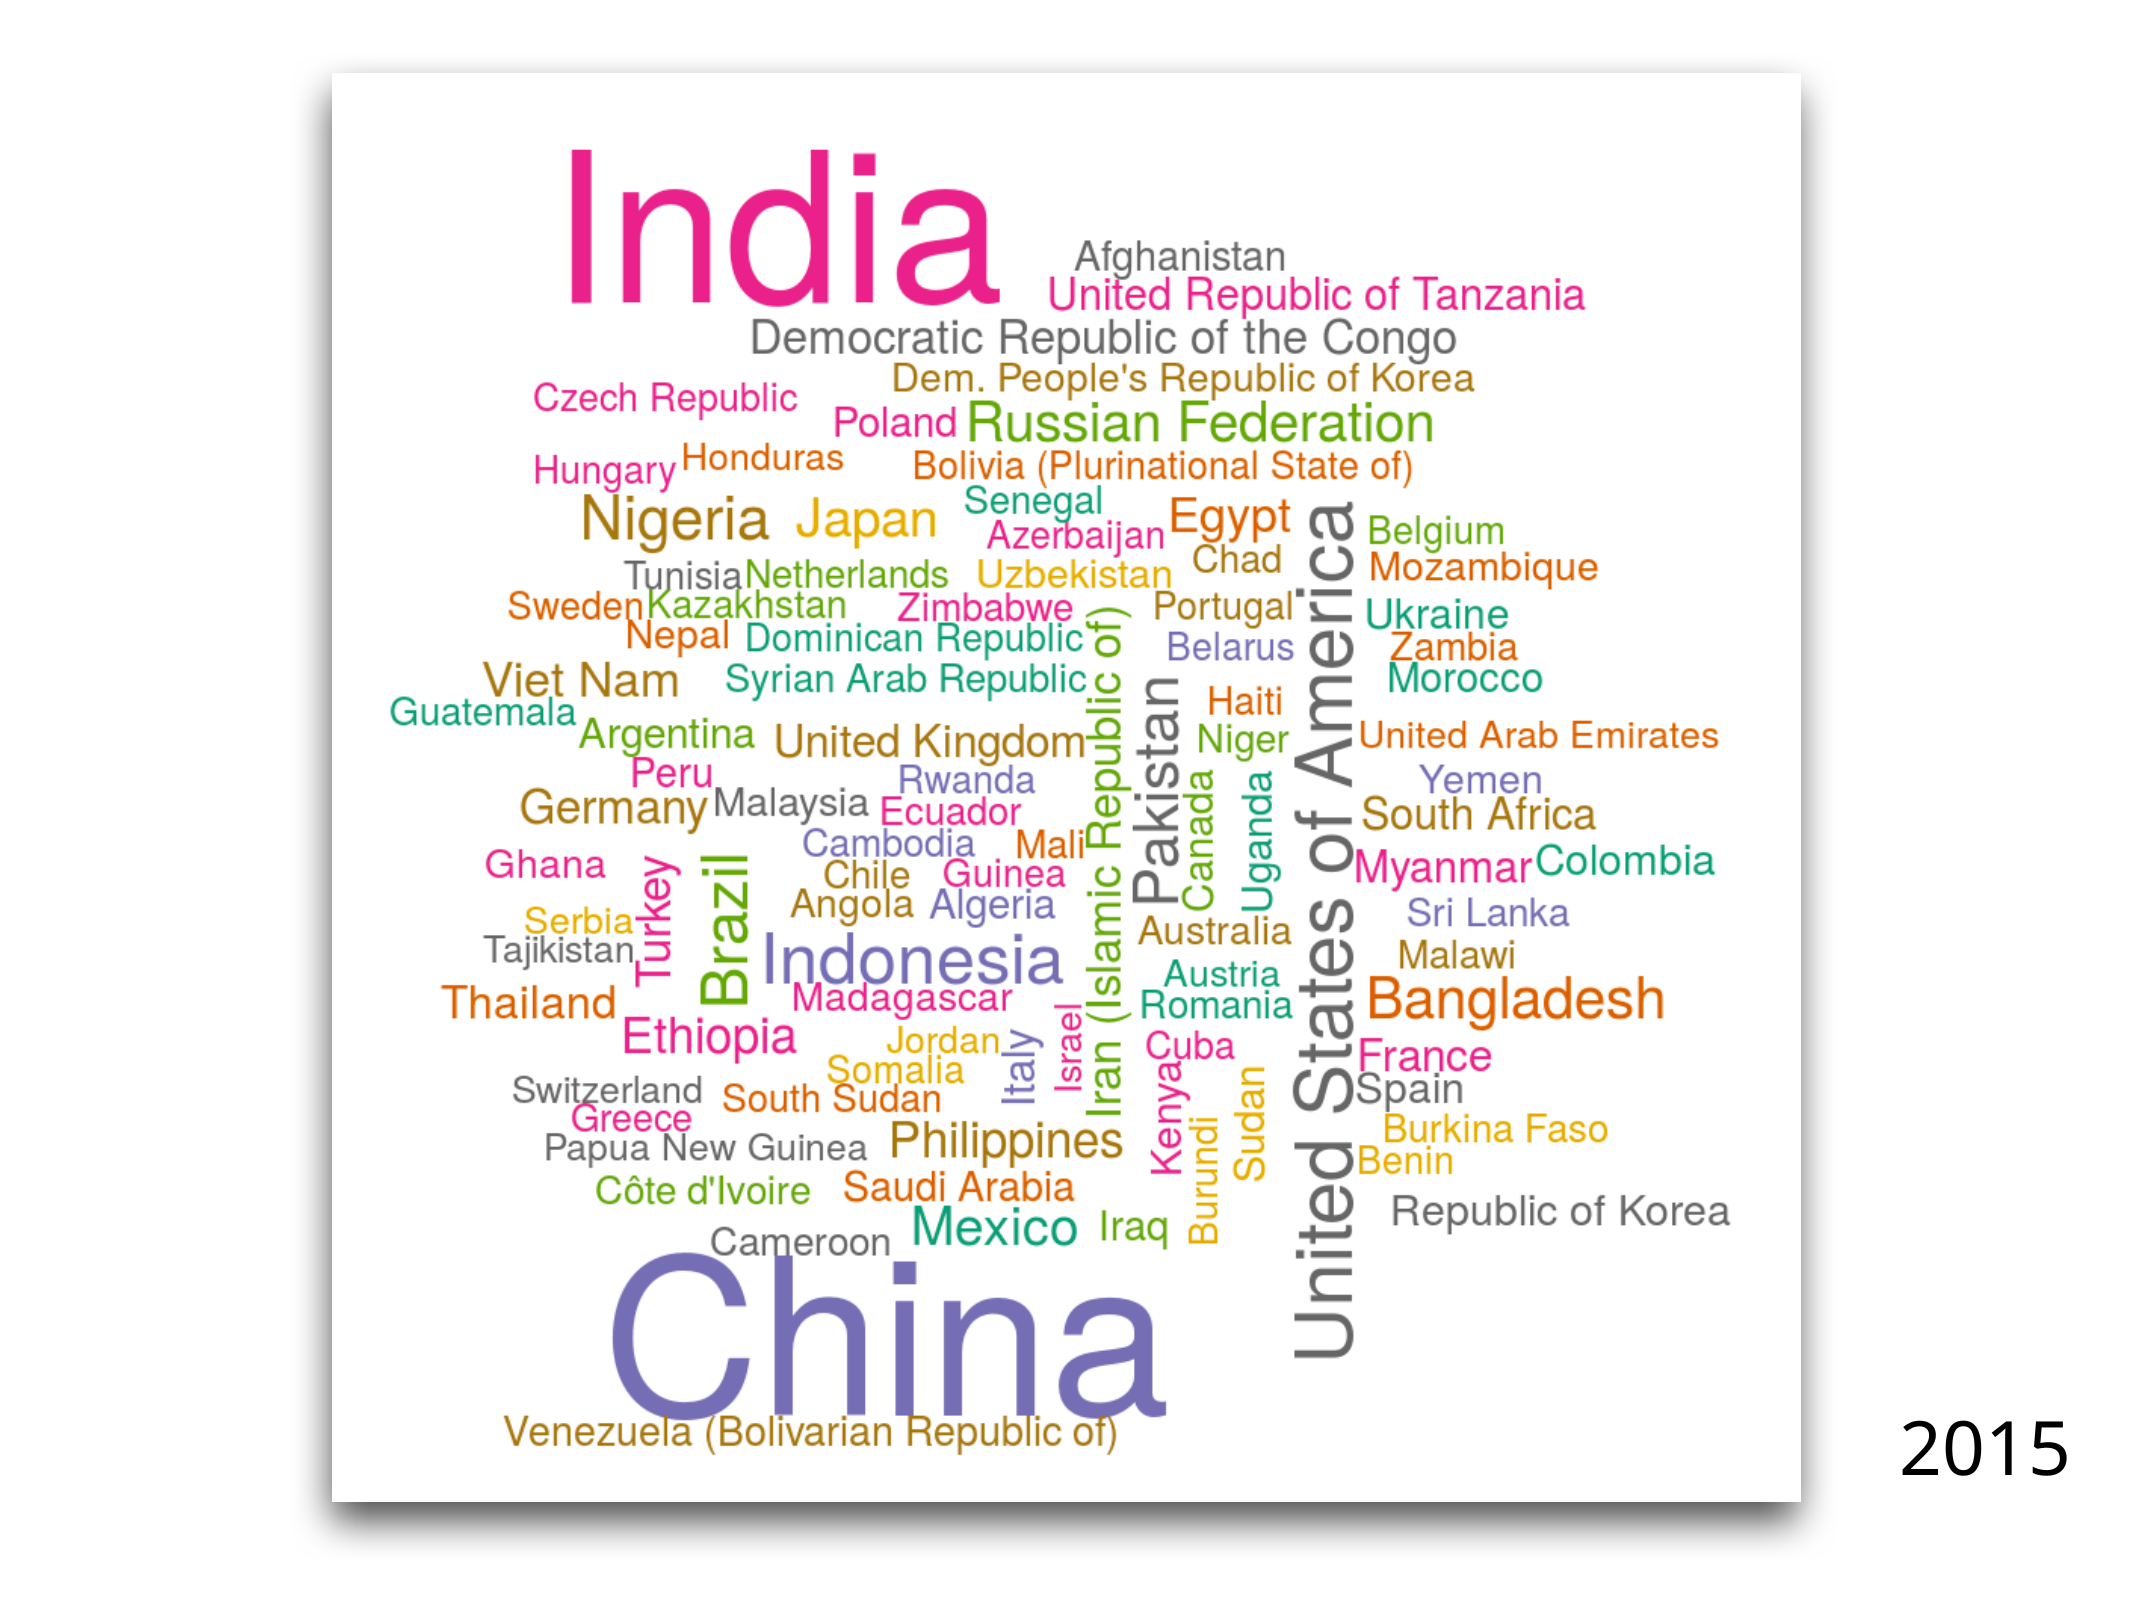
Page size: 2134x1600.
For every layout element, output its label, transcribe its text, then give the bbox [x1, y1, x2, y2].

picture [332, 73, 1801, 1502]
text_box 2015 [1891, 1392, 2081, 1499]
